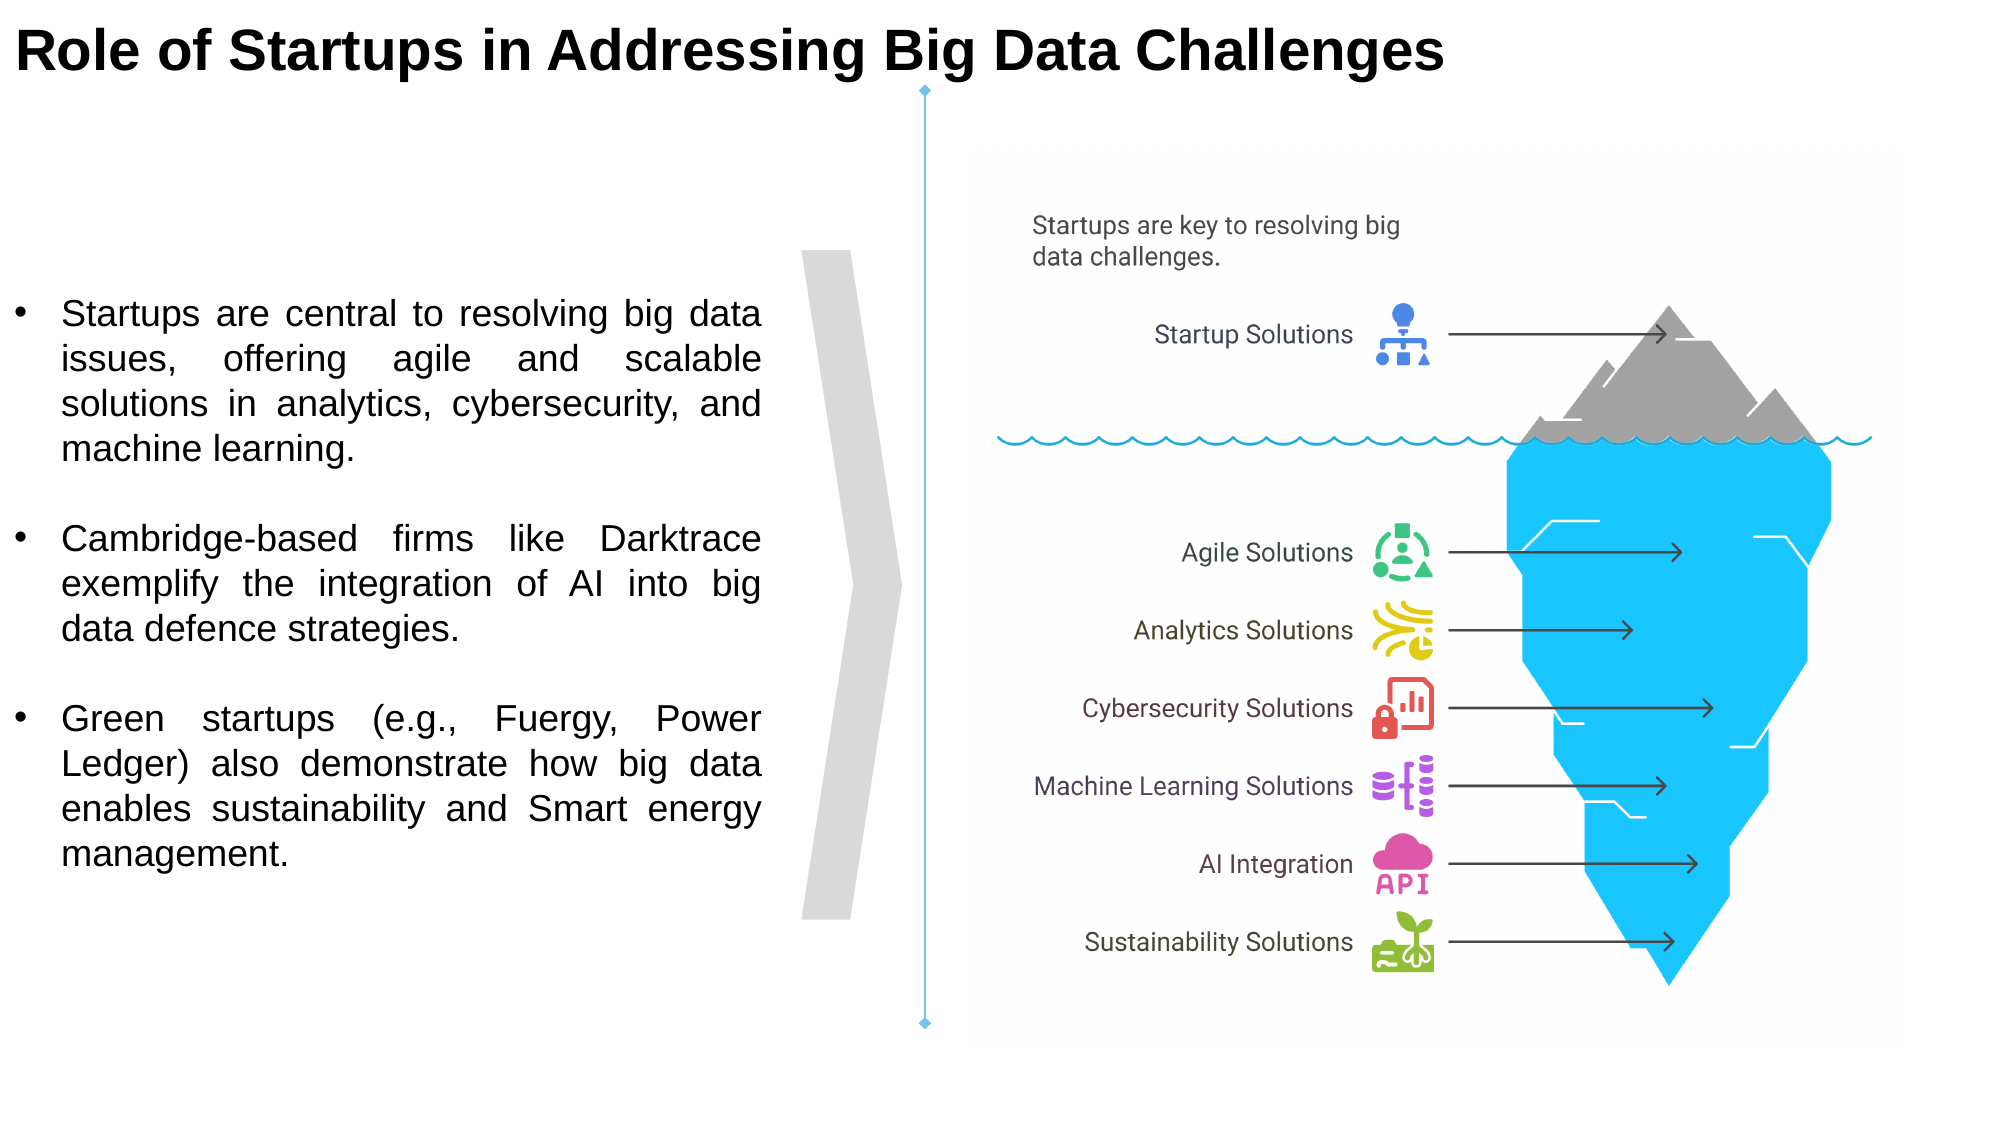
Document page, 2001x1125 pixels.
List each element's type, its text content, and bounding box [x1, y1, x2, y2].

text_box [797, 246, 906, 923]
title Role of Startups in Addressing Big Data Challenges [0, 0, 1725, 104]
text_box Startups are central to resolving big data issues, offering agile and scalable solutions in analytics, cybersecurity, and machine learning. Cambridge-based firms like Darktrace exemplify the integration of AI into big data defence strategies. Green startups (e.g., Fuergy, Power Ledger) also demonstrate how big data enables sustainability and Smart energy management. [0, 281, 777, 882]
picture [966, 147, 1903, 1052]
